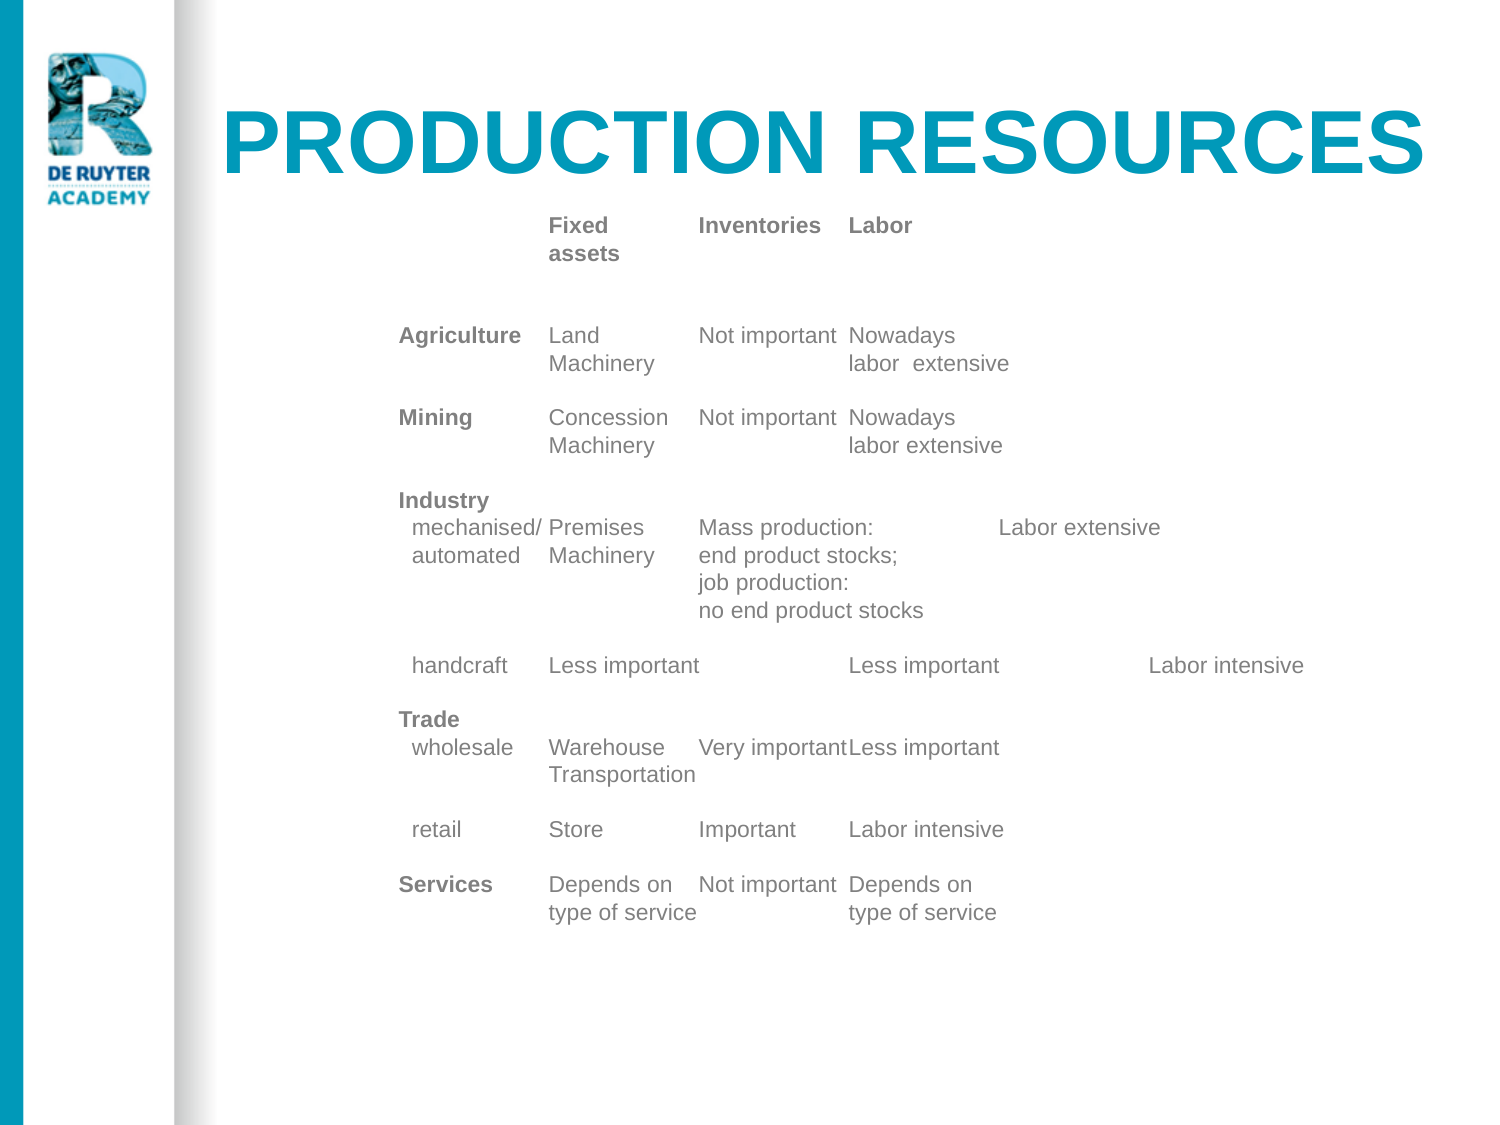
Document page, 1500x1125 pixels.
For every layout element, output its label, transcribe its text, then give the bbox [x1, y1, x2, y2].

picture [0, 0, 1500, 1125]
title Production resources [206, 94, 1459, 185]
list Fixed Inventories Labor assets Agriculture Land Not important Nowadays Machinery labor extensive Mining Concession Not important Nowadays Machinery labor extensive Industry mechanised/ Premises Mass production: Labor extensive automated Machinery end product stocks; job production: no end product stocks handcraft Less important Less important Labor intensive Trade wholesale Warehouse Very important Less important Transportation retail Store Important Labor intensive Services Depends on Not important Depends on type of service type of service [383, 203, 1353, 1125]
